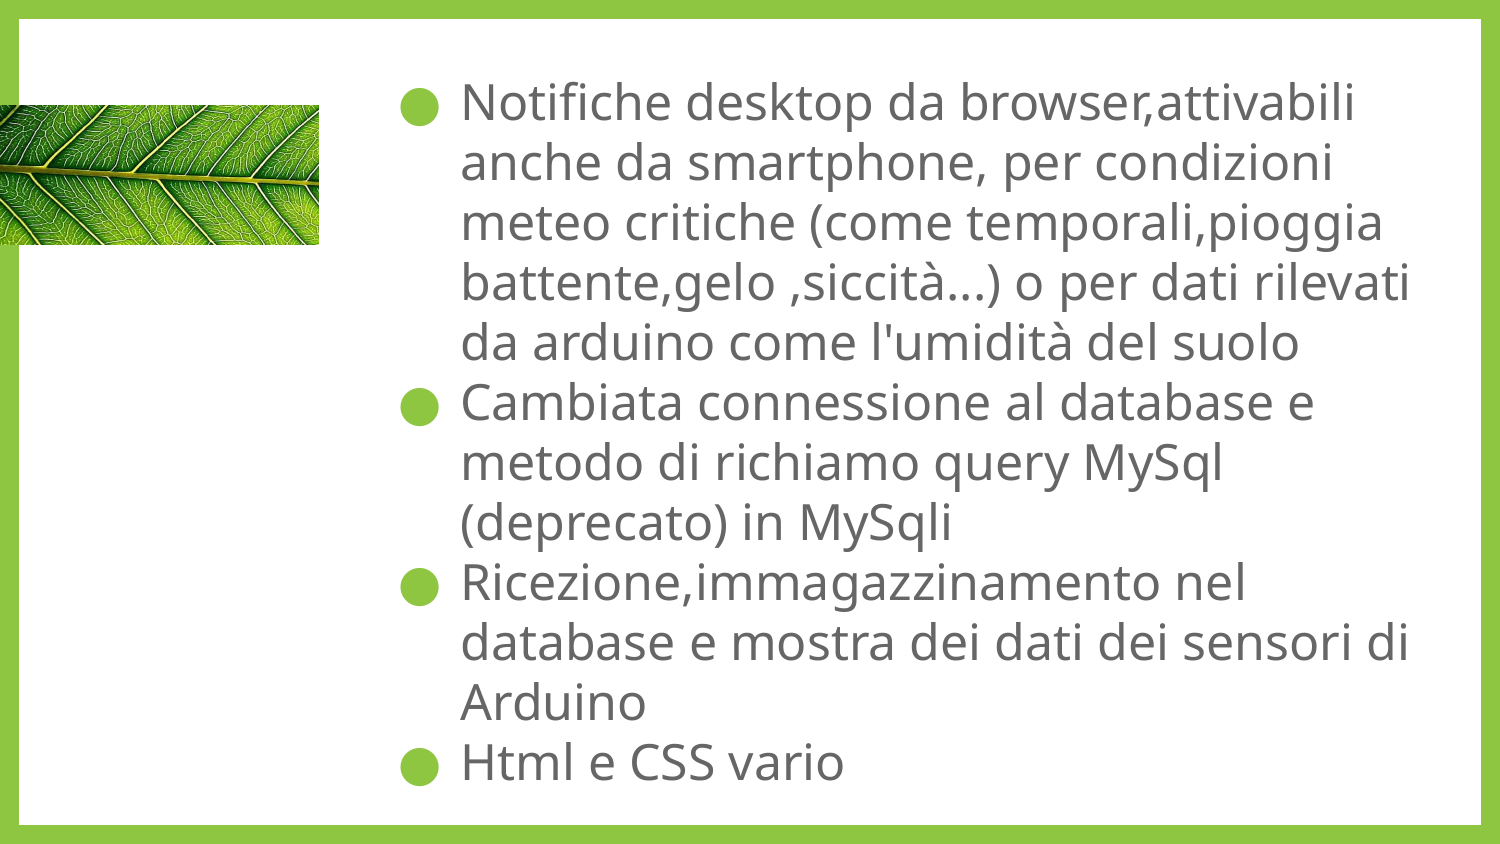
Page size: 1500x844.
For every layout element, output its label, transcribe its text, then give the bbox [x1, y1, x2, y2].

picture [0, 105, 319, 245]
list Notifiche desktop da browser,attivabili anche da smartphone, per condizioni meteo critiche (come temporali,pioggia battente,gelo ,siccità...) o per dati rilevati da arduino come l'umidità del suolo Cambiata connessione al database e metodo di richiamo query MySql (deprecato) in MySqli Ricezione,immagazzinamento nel database e mostra dei dati dei sensori di Arduino Html e CSS vario [370, 55, 1448, 799]
